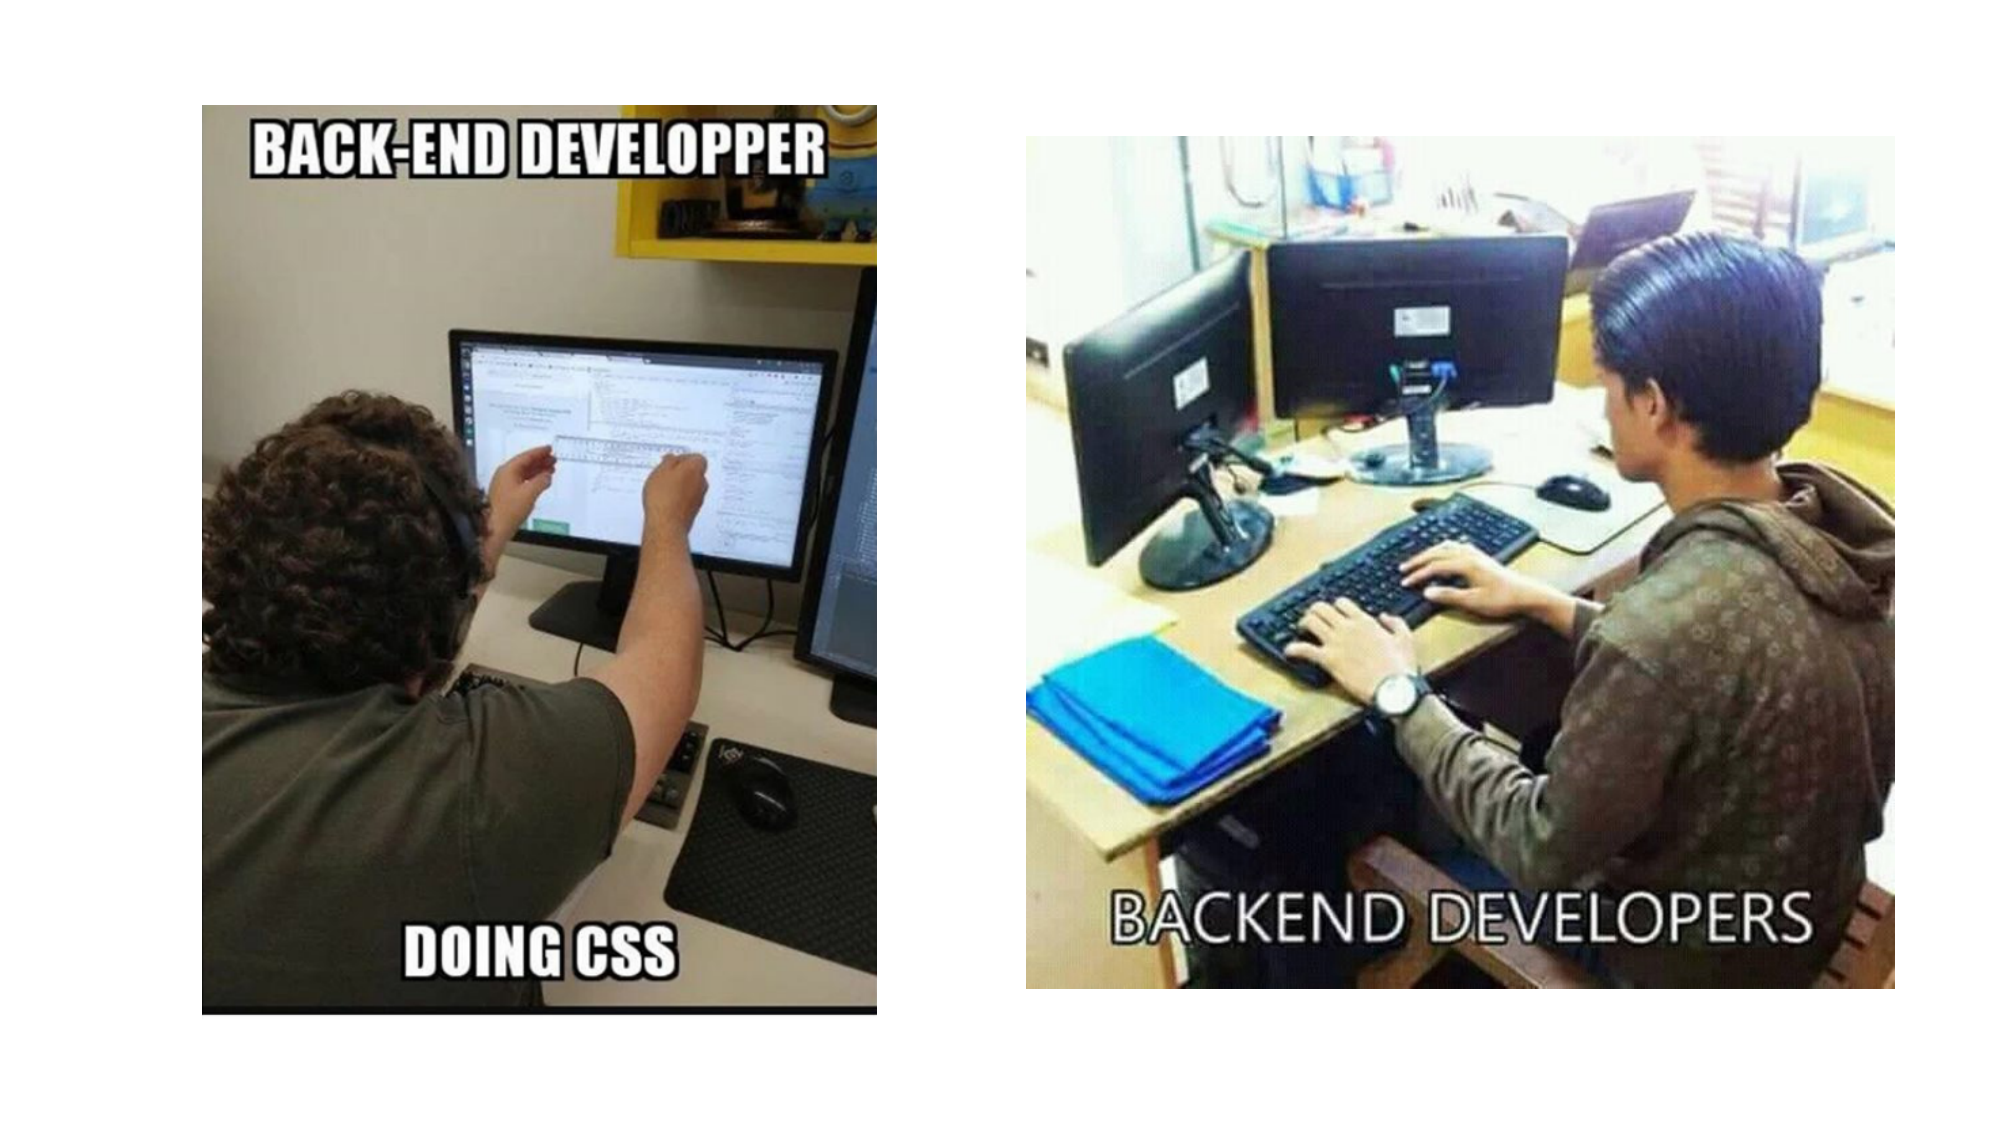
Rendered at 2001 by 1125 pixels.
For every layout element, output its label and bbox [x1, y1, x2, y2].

picture [1026, 135, 1895, 989]
picture [202, 105, 877, 1020]
